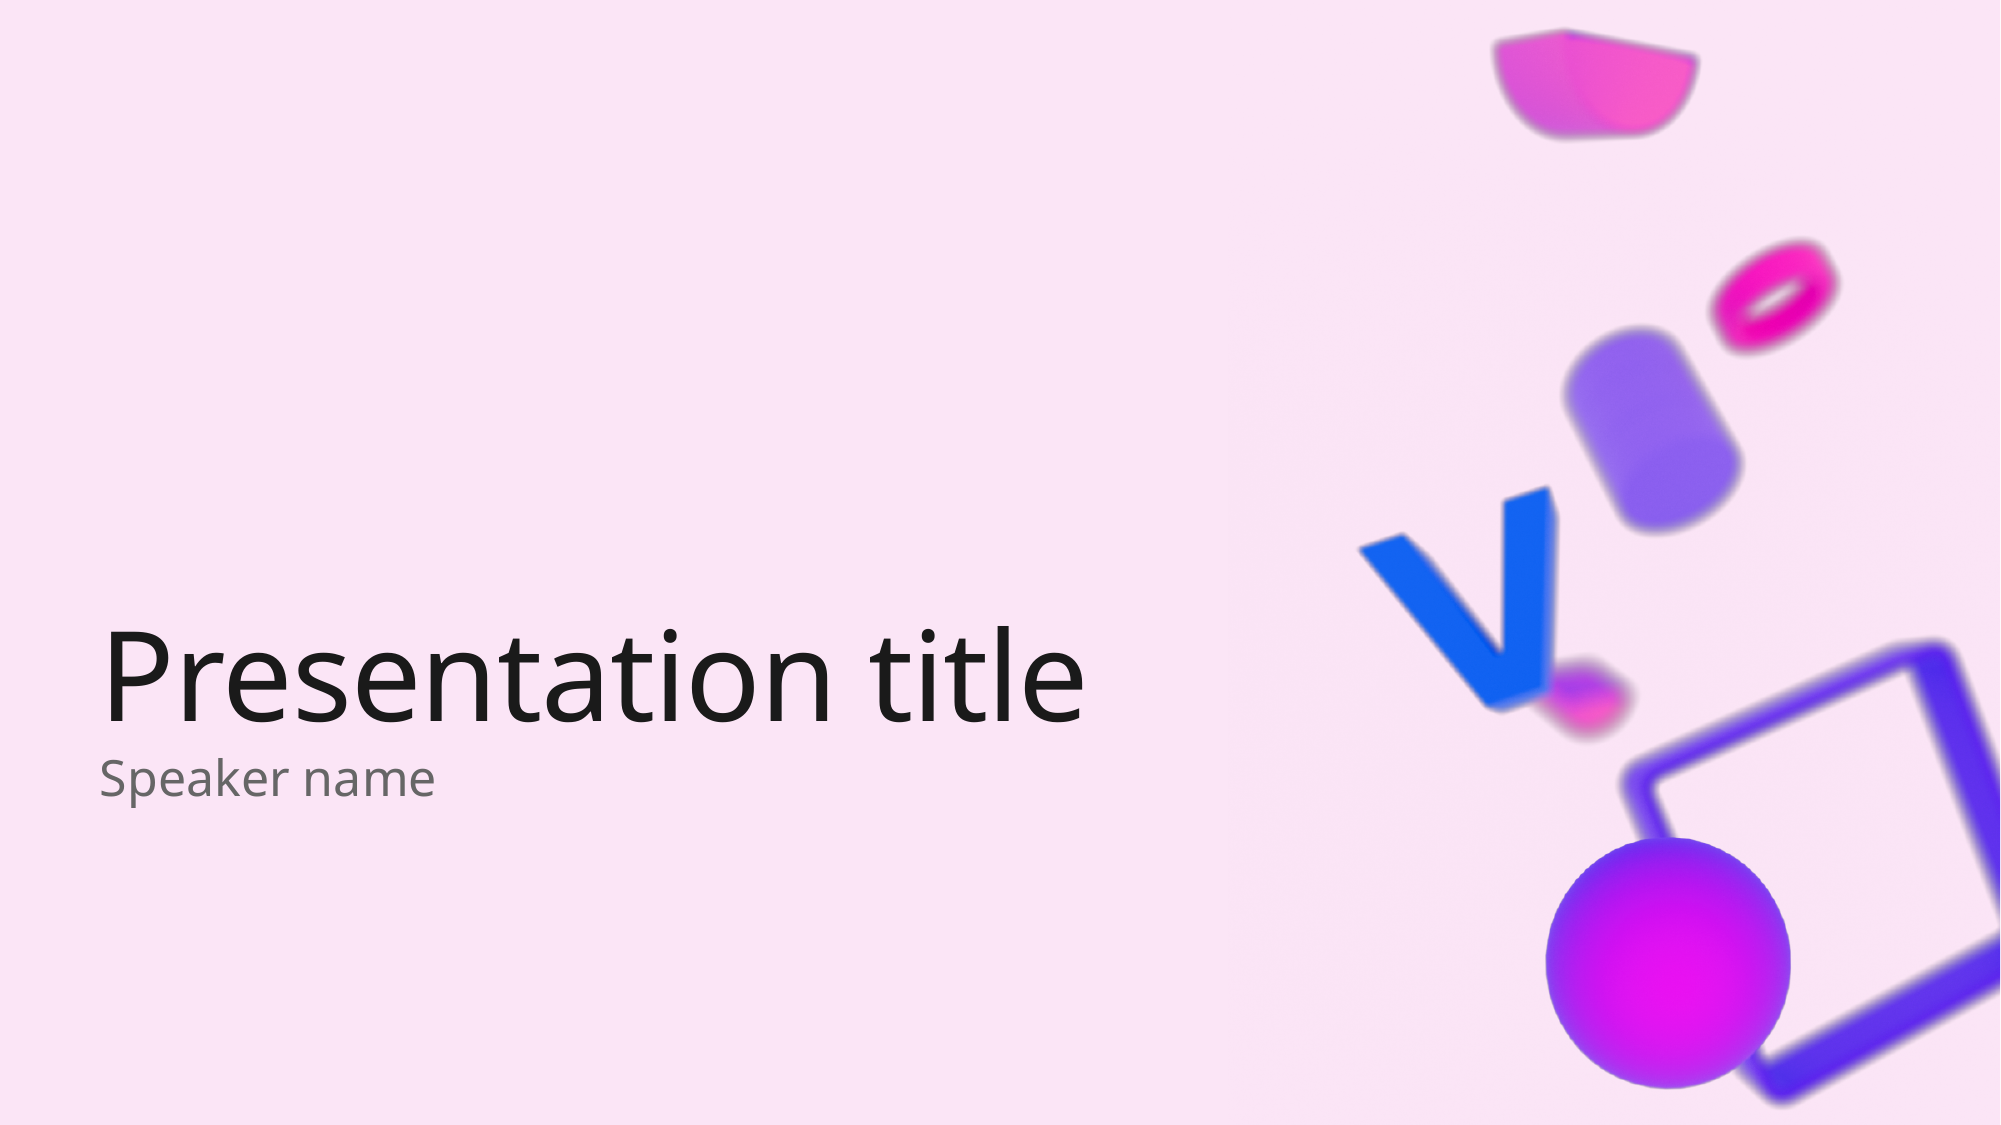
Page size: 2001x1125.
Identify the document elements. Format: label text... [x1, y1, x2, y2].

picture [0, 0, 2001, 1125]
title Presentation title [99, 280, 1363, 749]
list Speaker name [99, 752, 1363, 999]
